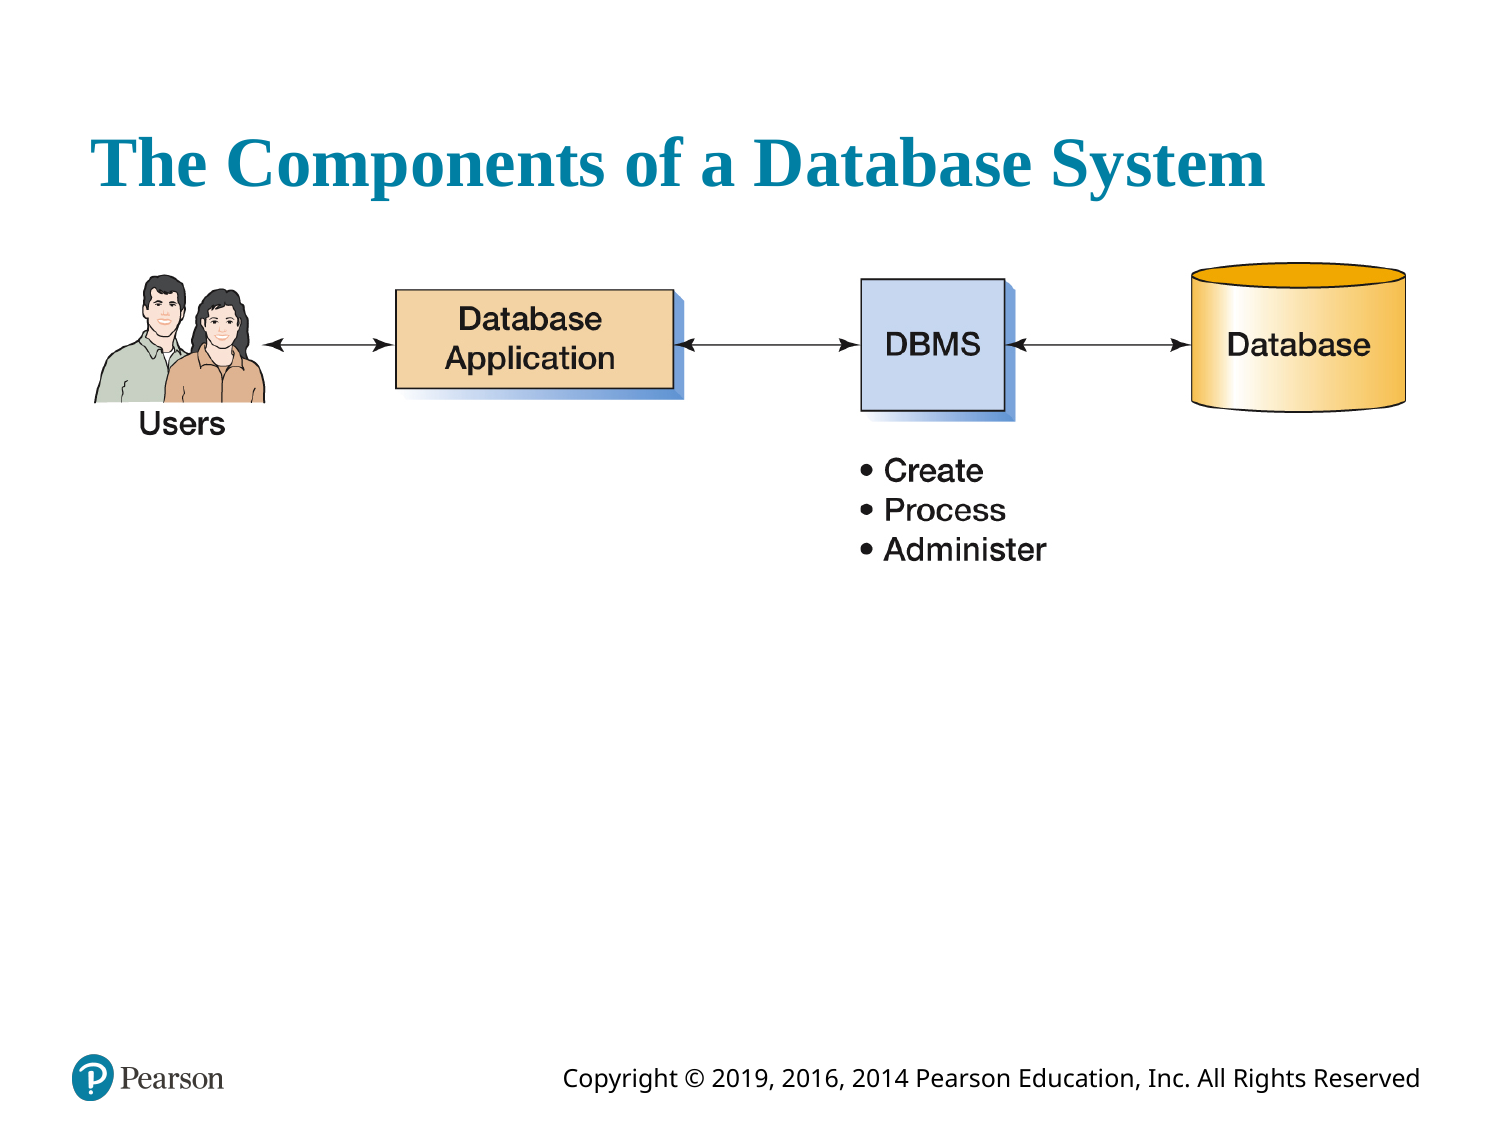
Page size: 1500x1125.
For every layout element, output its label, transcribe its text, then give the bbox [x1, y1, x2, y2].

picture [72, 1087, 83, 1101]
picture [72, 1054, 88, 1070]
picture [80, 1063, 106, 1088]
title The Components of a Database System [75, 35, 1425, 216]
picture [94, 262, 1406, 568]
picture [98, 1054, 224, 1101]
